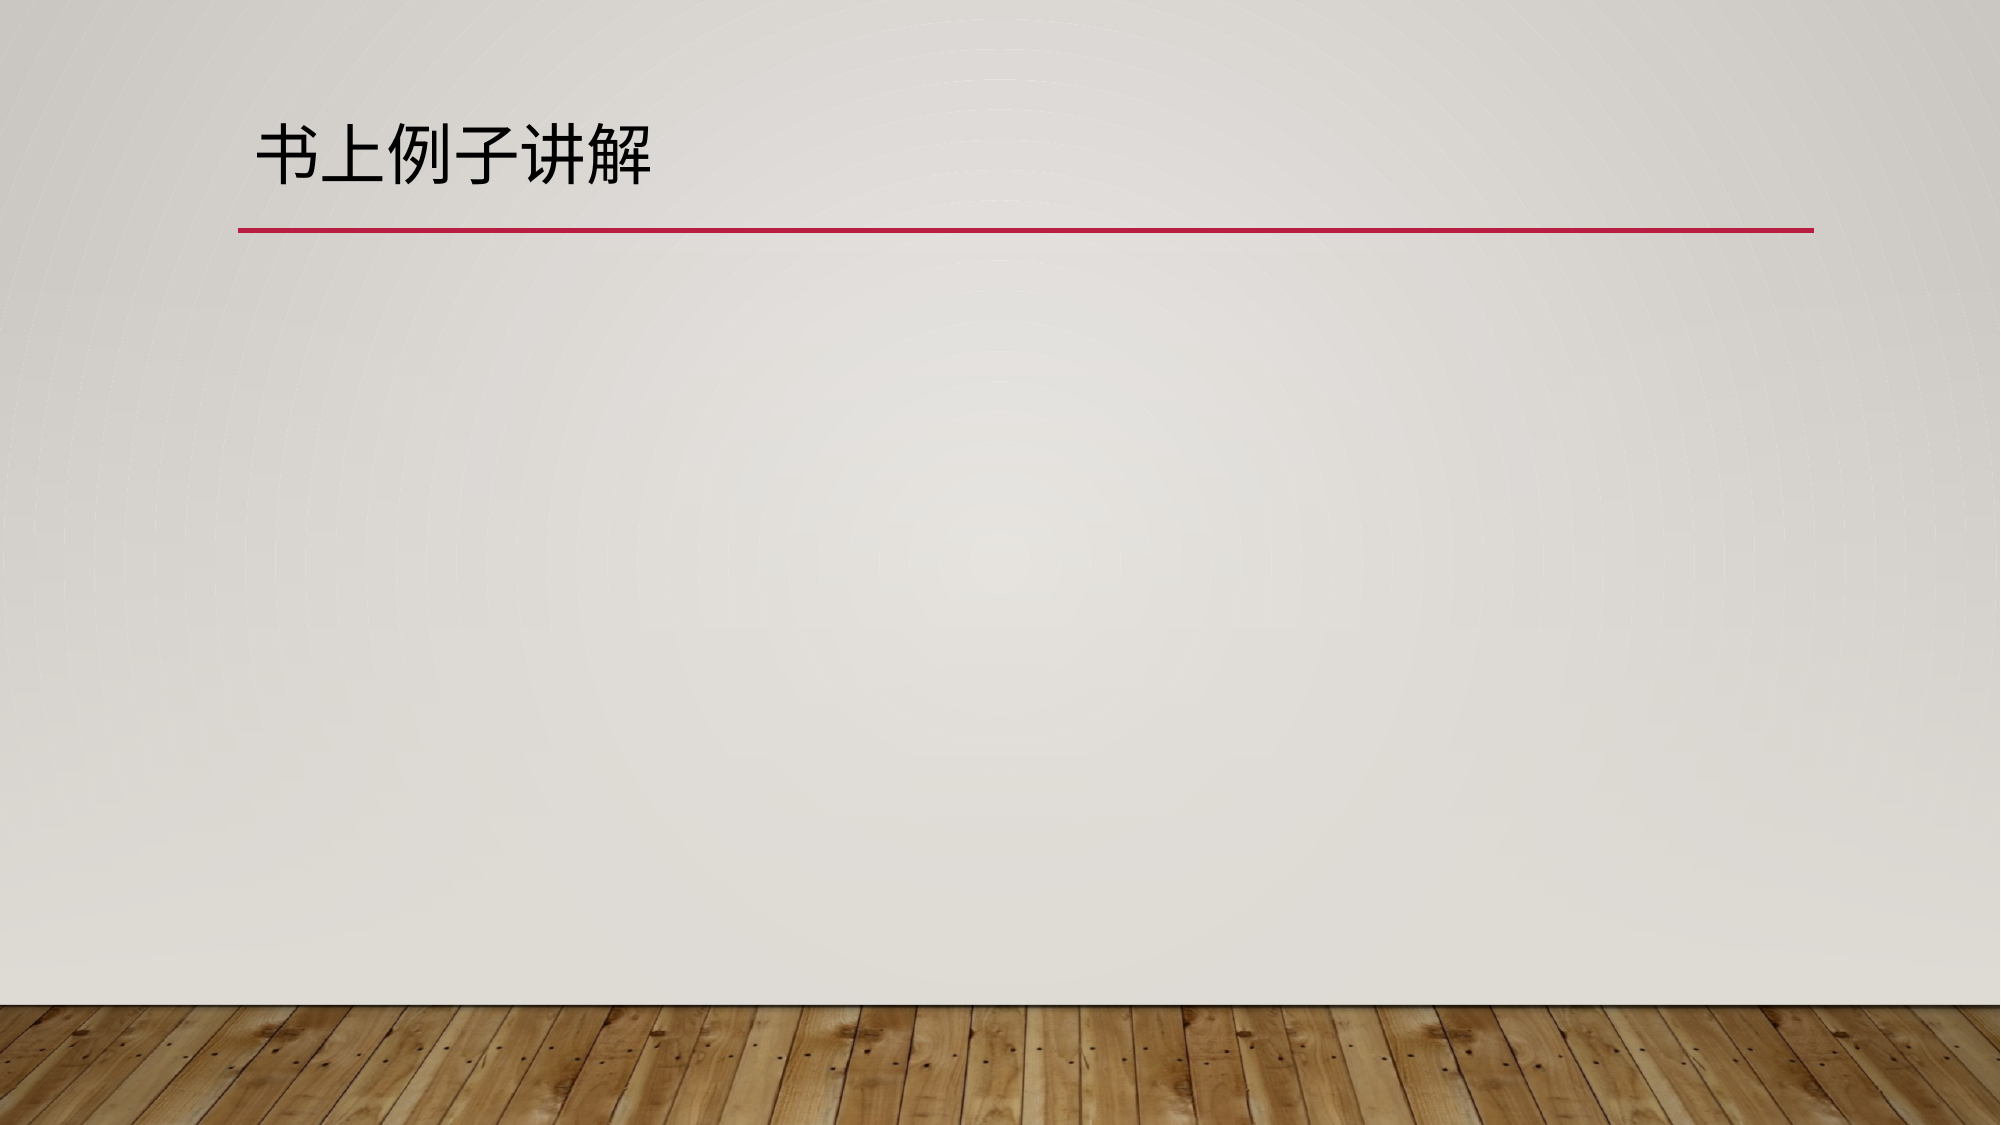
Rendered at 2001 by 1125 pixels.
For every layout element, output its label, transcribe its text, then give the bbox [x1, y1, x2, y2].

title 书上例子讲解 [238, 114, 1814, 231]
picture [0, 1005, 2000, 1125]
